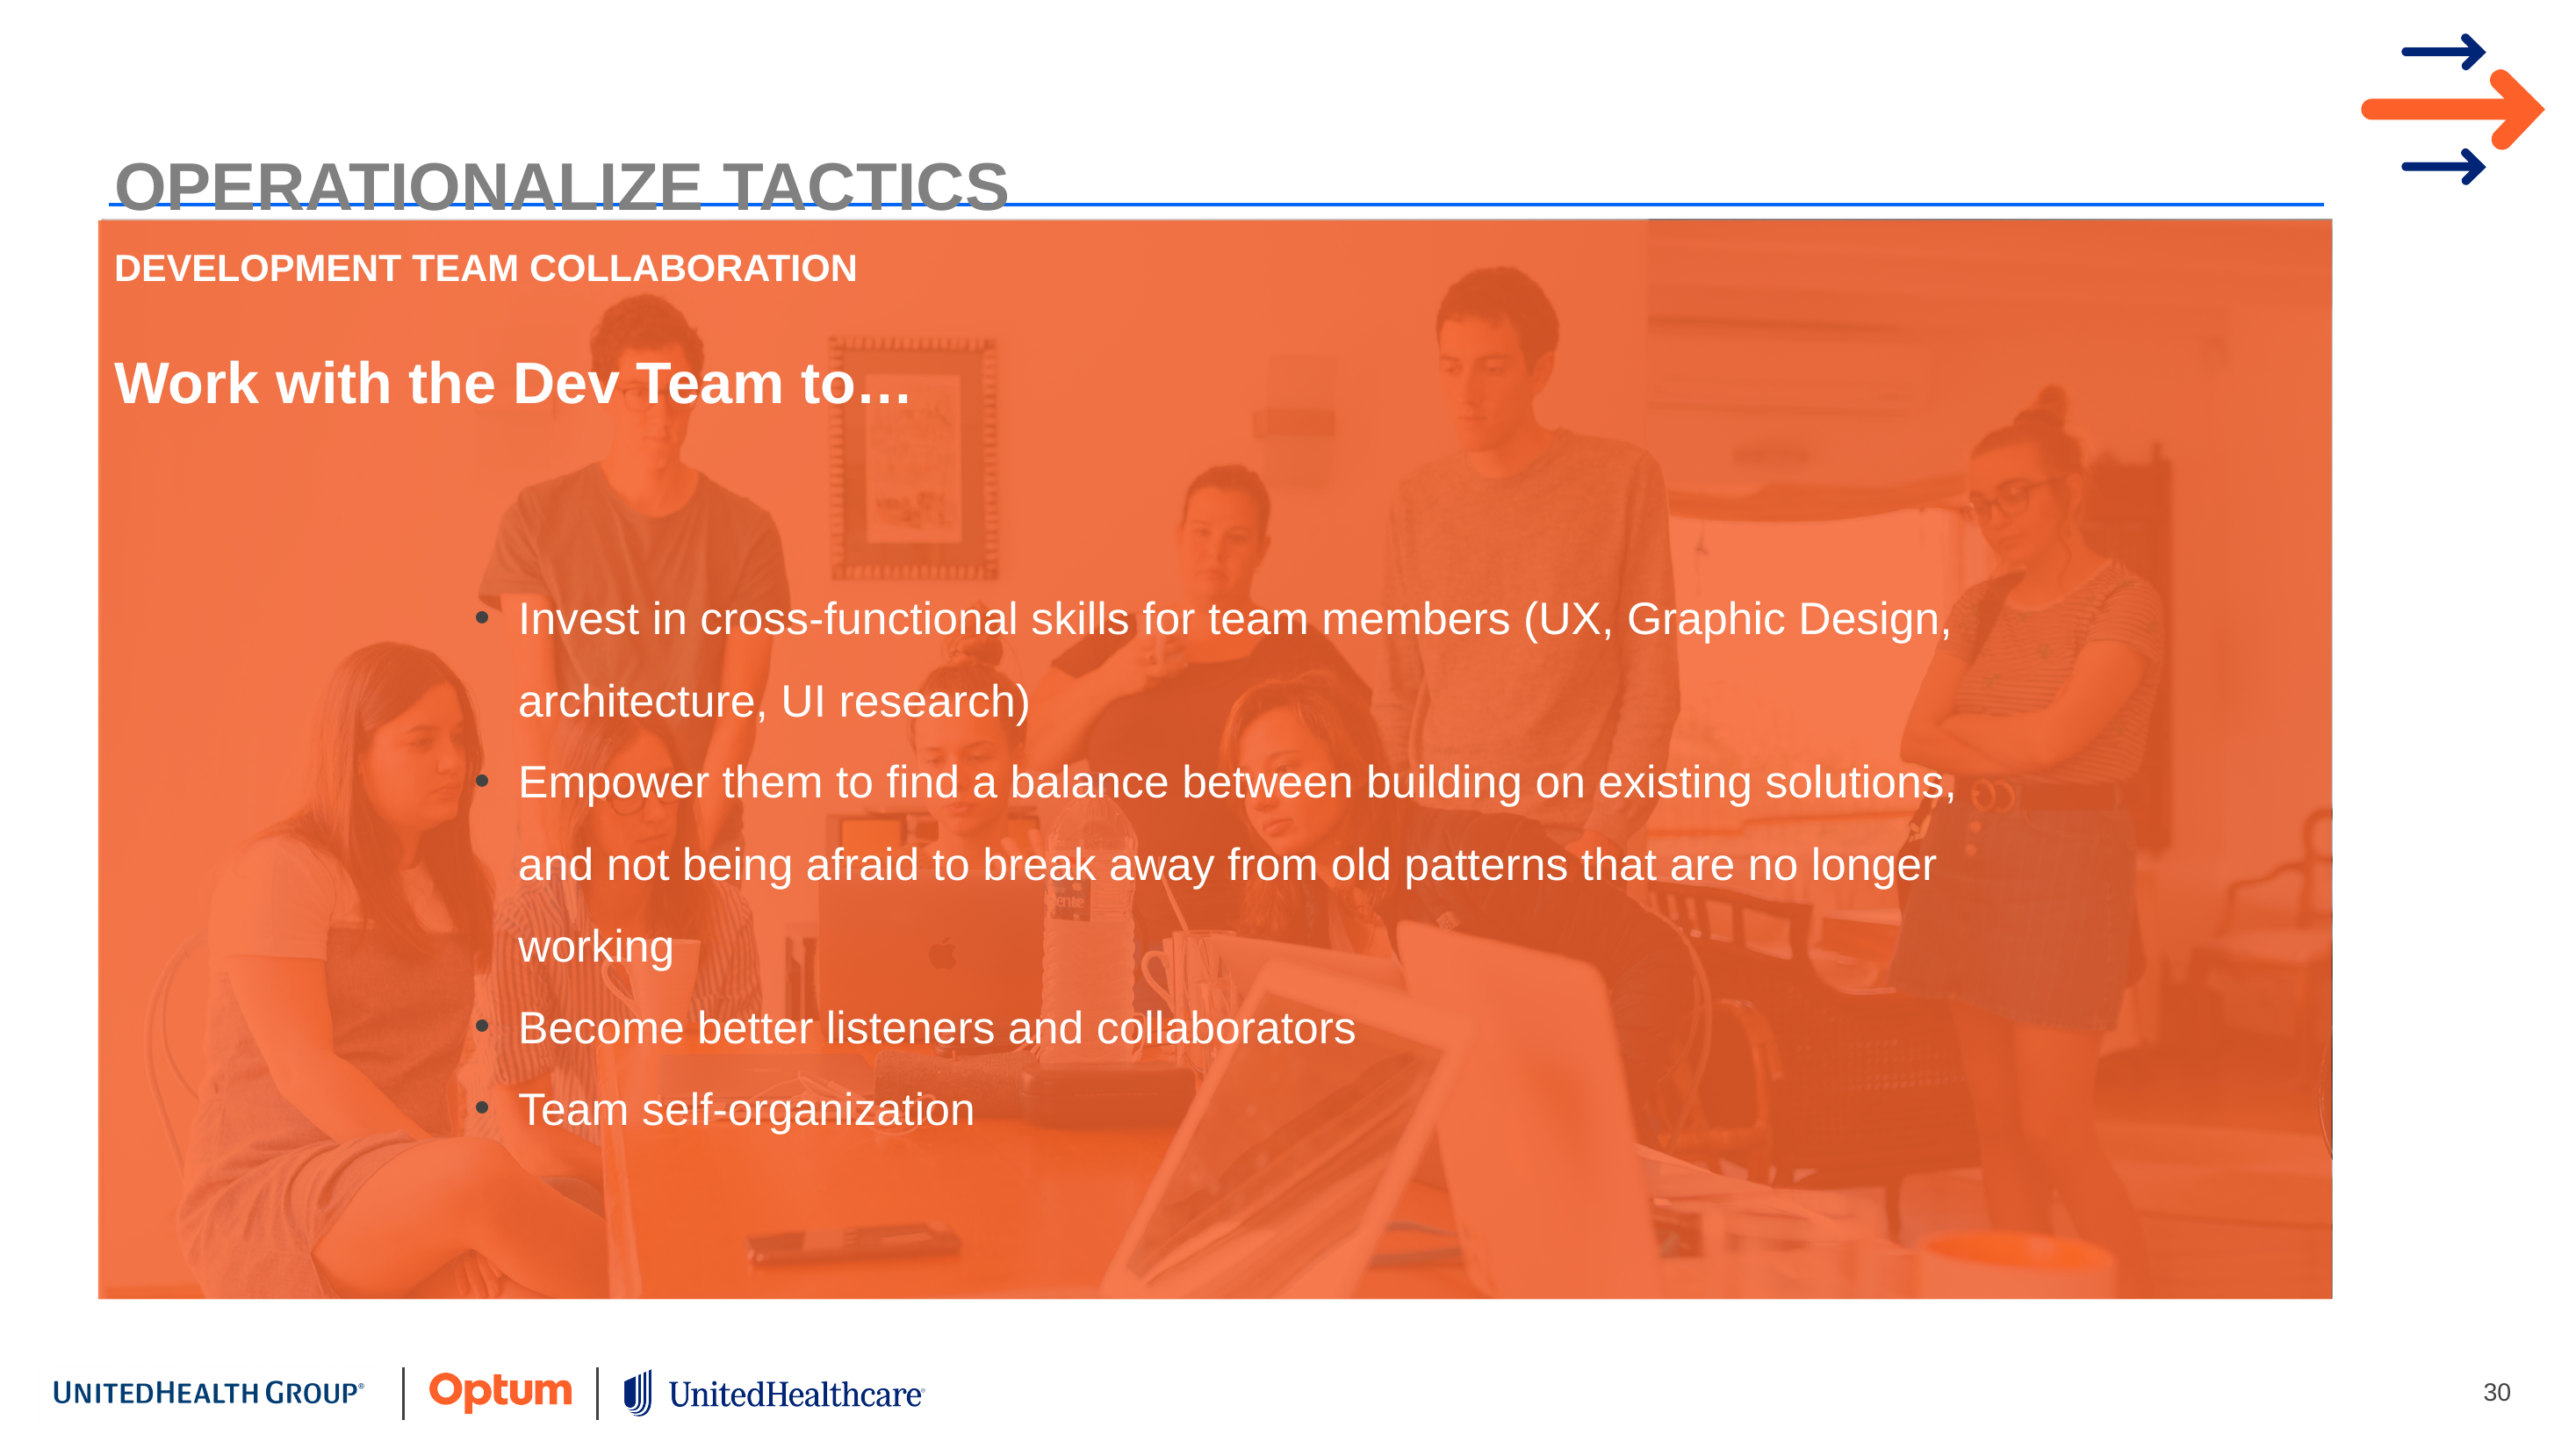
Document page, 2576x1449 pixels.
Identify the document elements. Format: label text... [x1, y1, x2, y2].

picture [101, 219, 2333, 1299]
picture [429, 1373, 572, 1414]
picture [624, 1369, 925, 1417]
list OPERATIONALIZE TACTICS [114, 102, 2324, 205]
picture [2349, 18, 2555, 205]
picture [34, 1364, 377, 1423]
slide_number 30 [2438, 1377, 2511, 1407]
